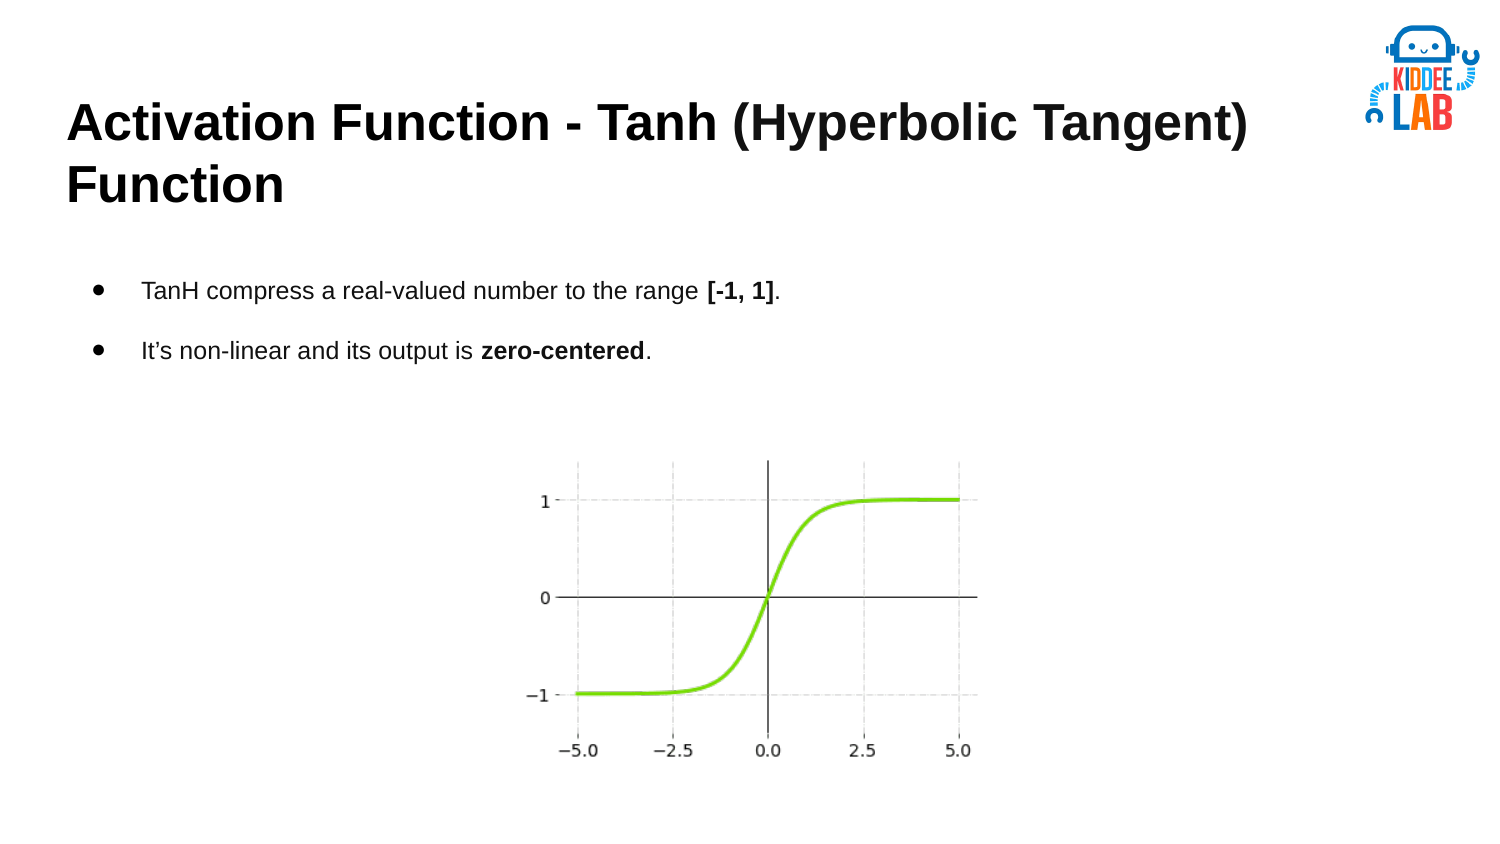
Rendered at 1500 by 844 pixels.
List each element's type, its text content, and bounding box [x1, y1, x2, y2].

picture [1363, 19, 1481, 137]
list TanH compress a real-valued number to the range [-1, 1]. It’s non-linear and its output is zero-centered. [51, 229, 1449, 750]
title Activation Function - Tanh (Hyperbolic Tangent) Function [51, 72, 1449, 167]
picture [514, 452, 986, 768]
